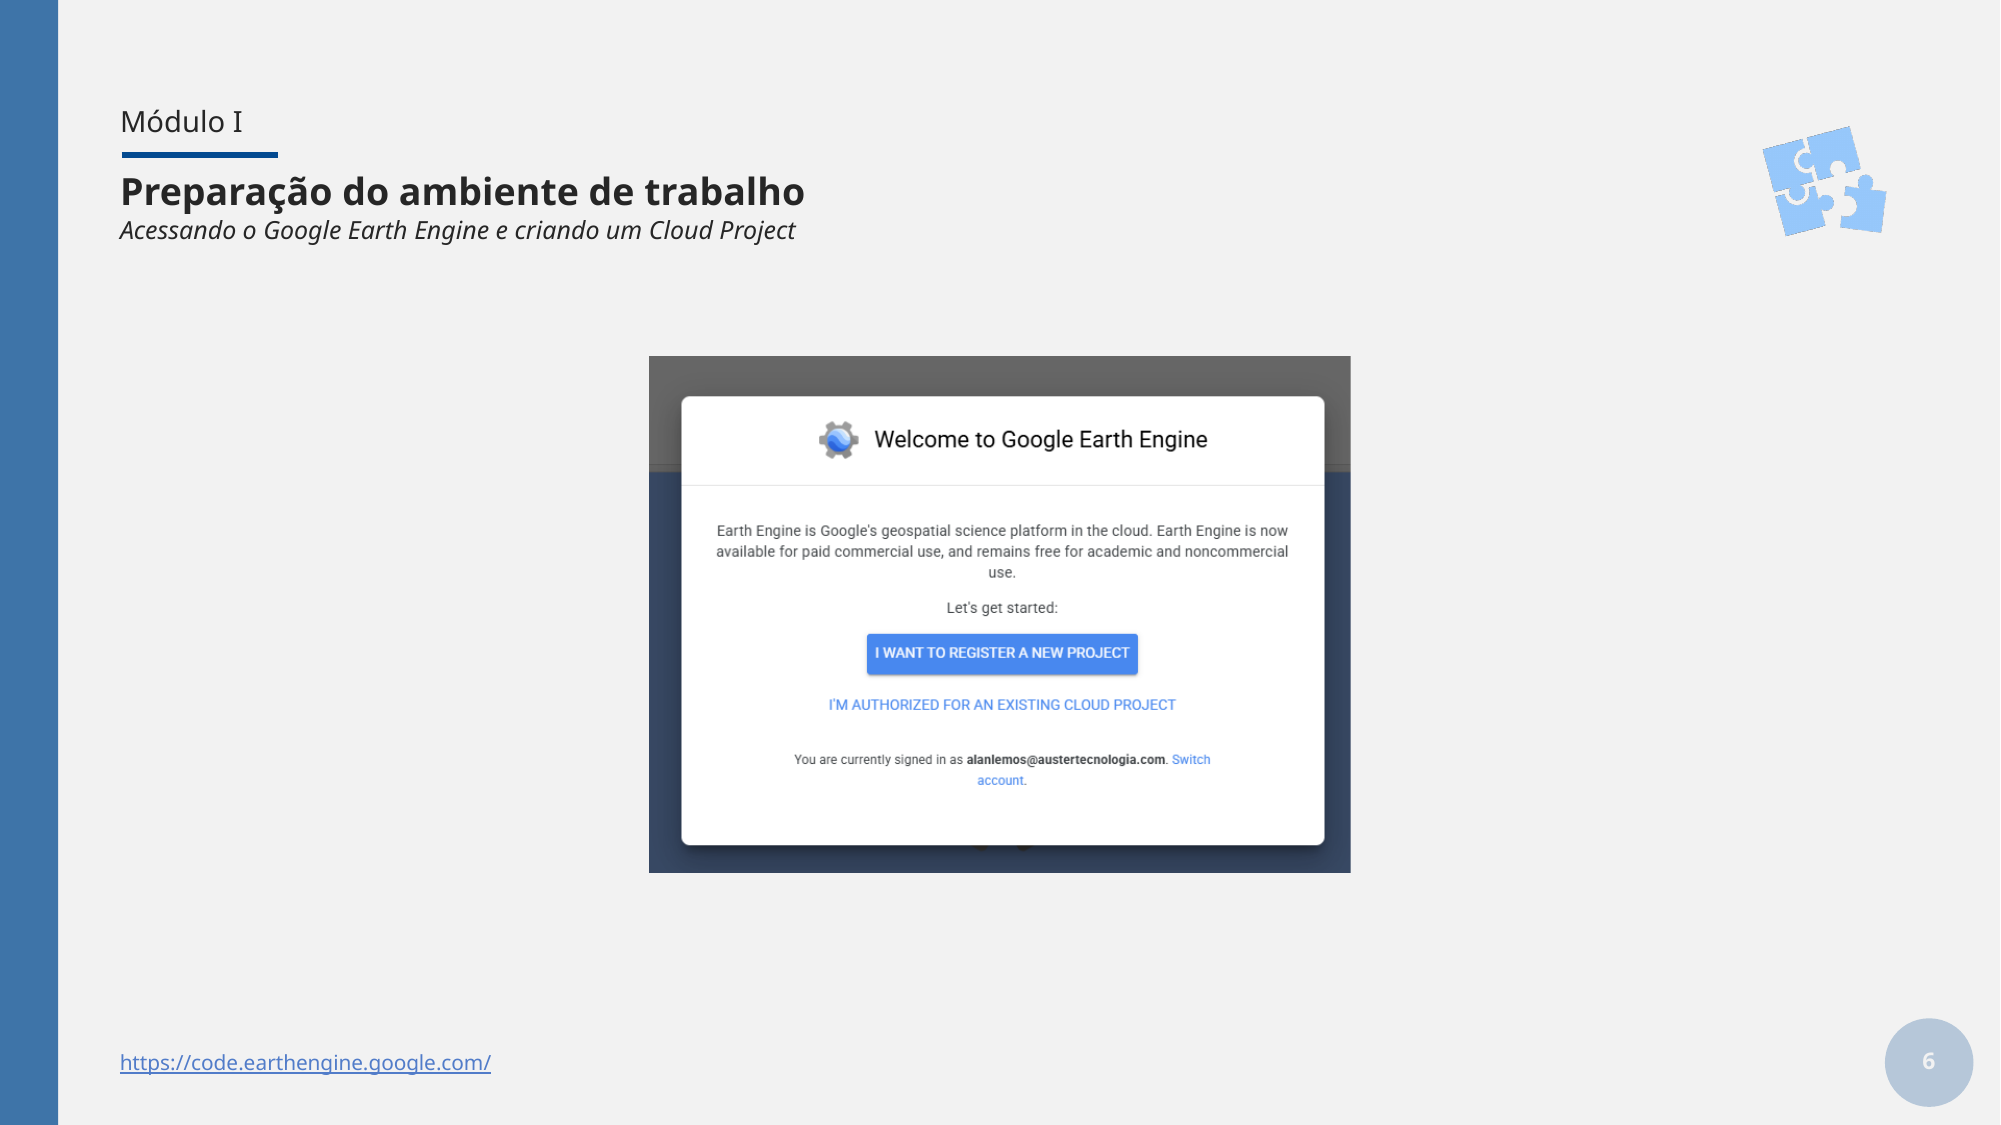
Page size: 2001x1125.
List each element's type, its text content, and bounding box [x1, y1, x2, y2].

text_box [0, 0, 59, 1125]
text_box Preparação do ambiente de trabalho [105, 161, 1000, 200]
text_box 6 [1883, 1017, 1975, 1108]
title Módulo I [105, 91, 279, 155]
picture [1737, 97, 1920, 281]
text_box Acessando o Google Earth Engine e criando um Cloud Project [105, 200, 1000, 264]
picture [649, 356, 1351, 873]
text_box https://code.earthengine.google.com/ [104, 1042, 873, 1086]
